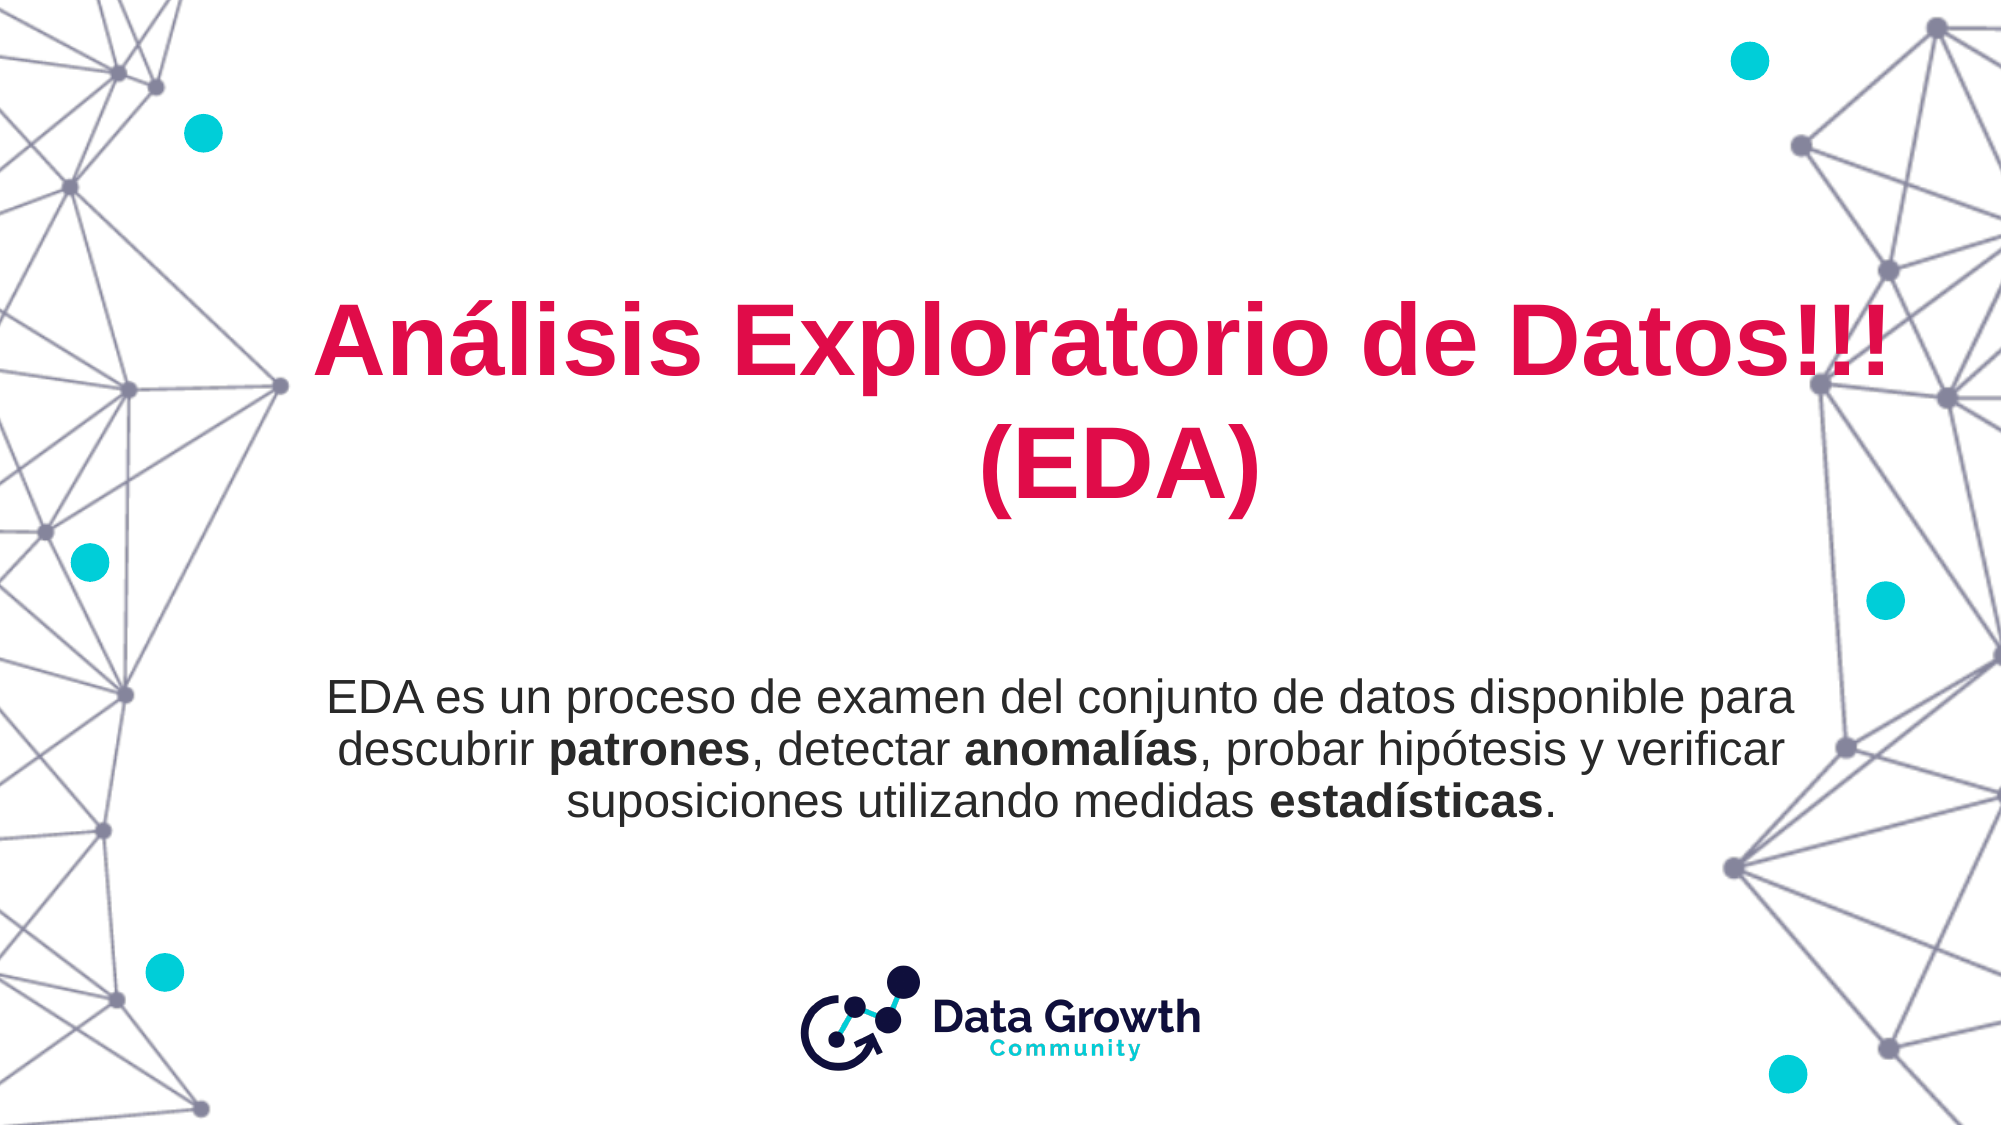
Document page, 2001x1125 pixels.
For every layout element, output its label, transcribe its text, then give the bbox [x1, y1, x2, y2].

text_box Análisis Exploratorio de Datos!!! (EDA) [297, 258, 1944, 563]
picture [780, 953, 1220, 1087]
text_box EDA es un proceso de examen del conjunto de datos disponible para descubrir patrones, detectar anomalías, probar hipótesis y verificar suposiciones utilizando medidas estadísticas. [315, 566, 1808, 953]
